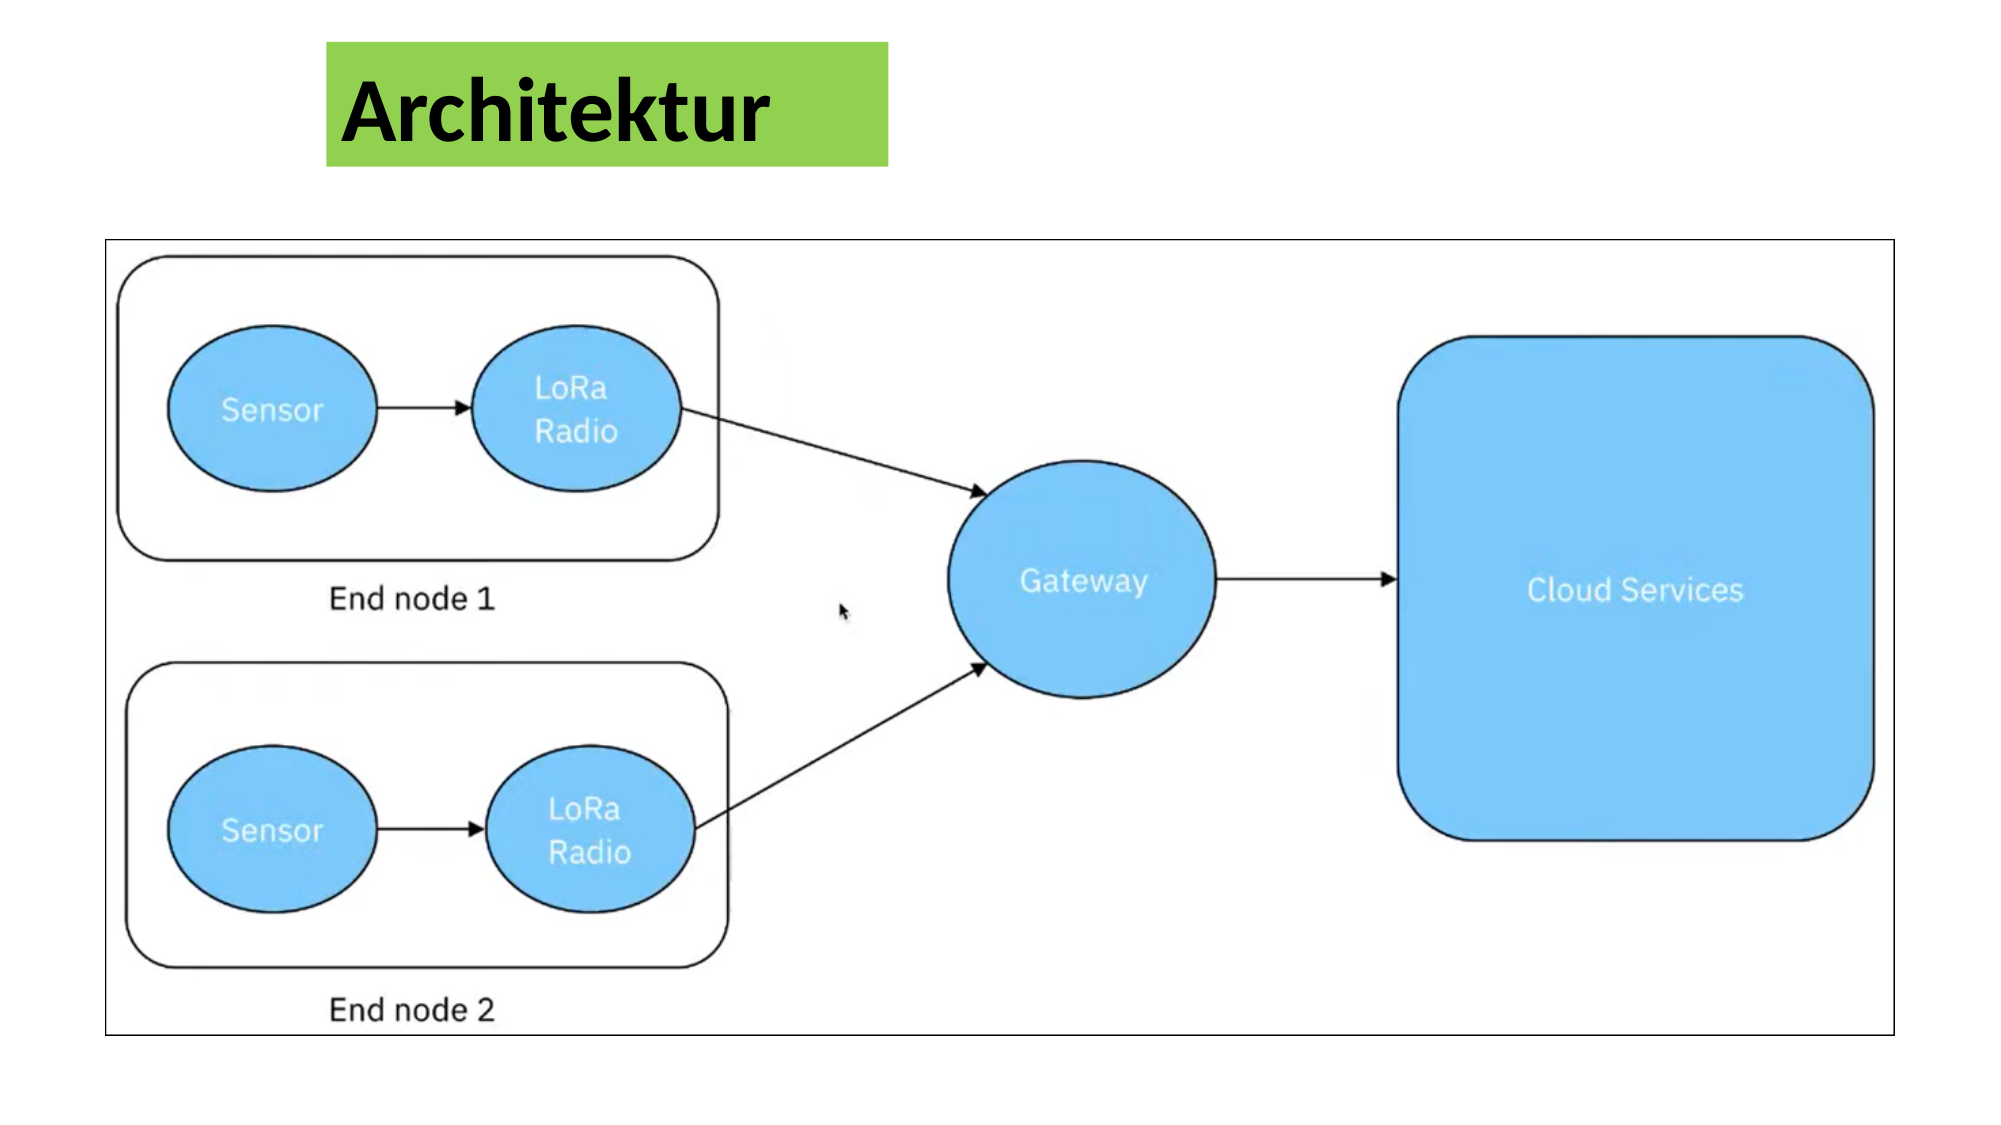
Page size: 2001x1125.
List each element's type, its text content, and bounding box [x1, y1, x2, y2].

text_box Architektur [326, 41, 889, 167]
picture [105, 239, 1895, 1036]
